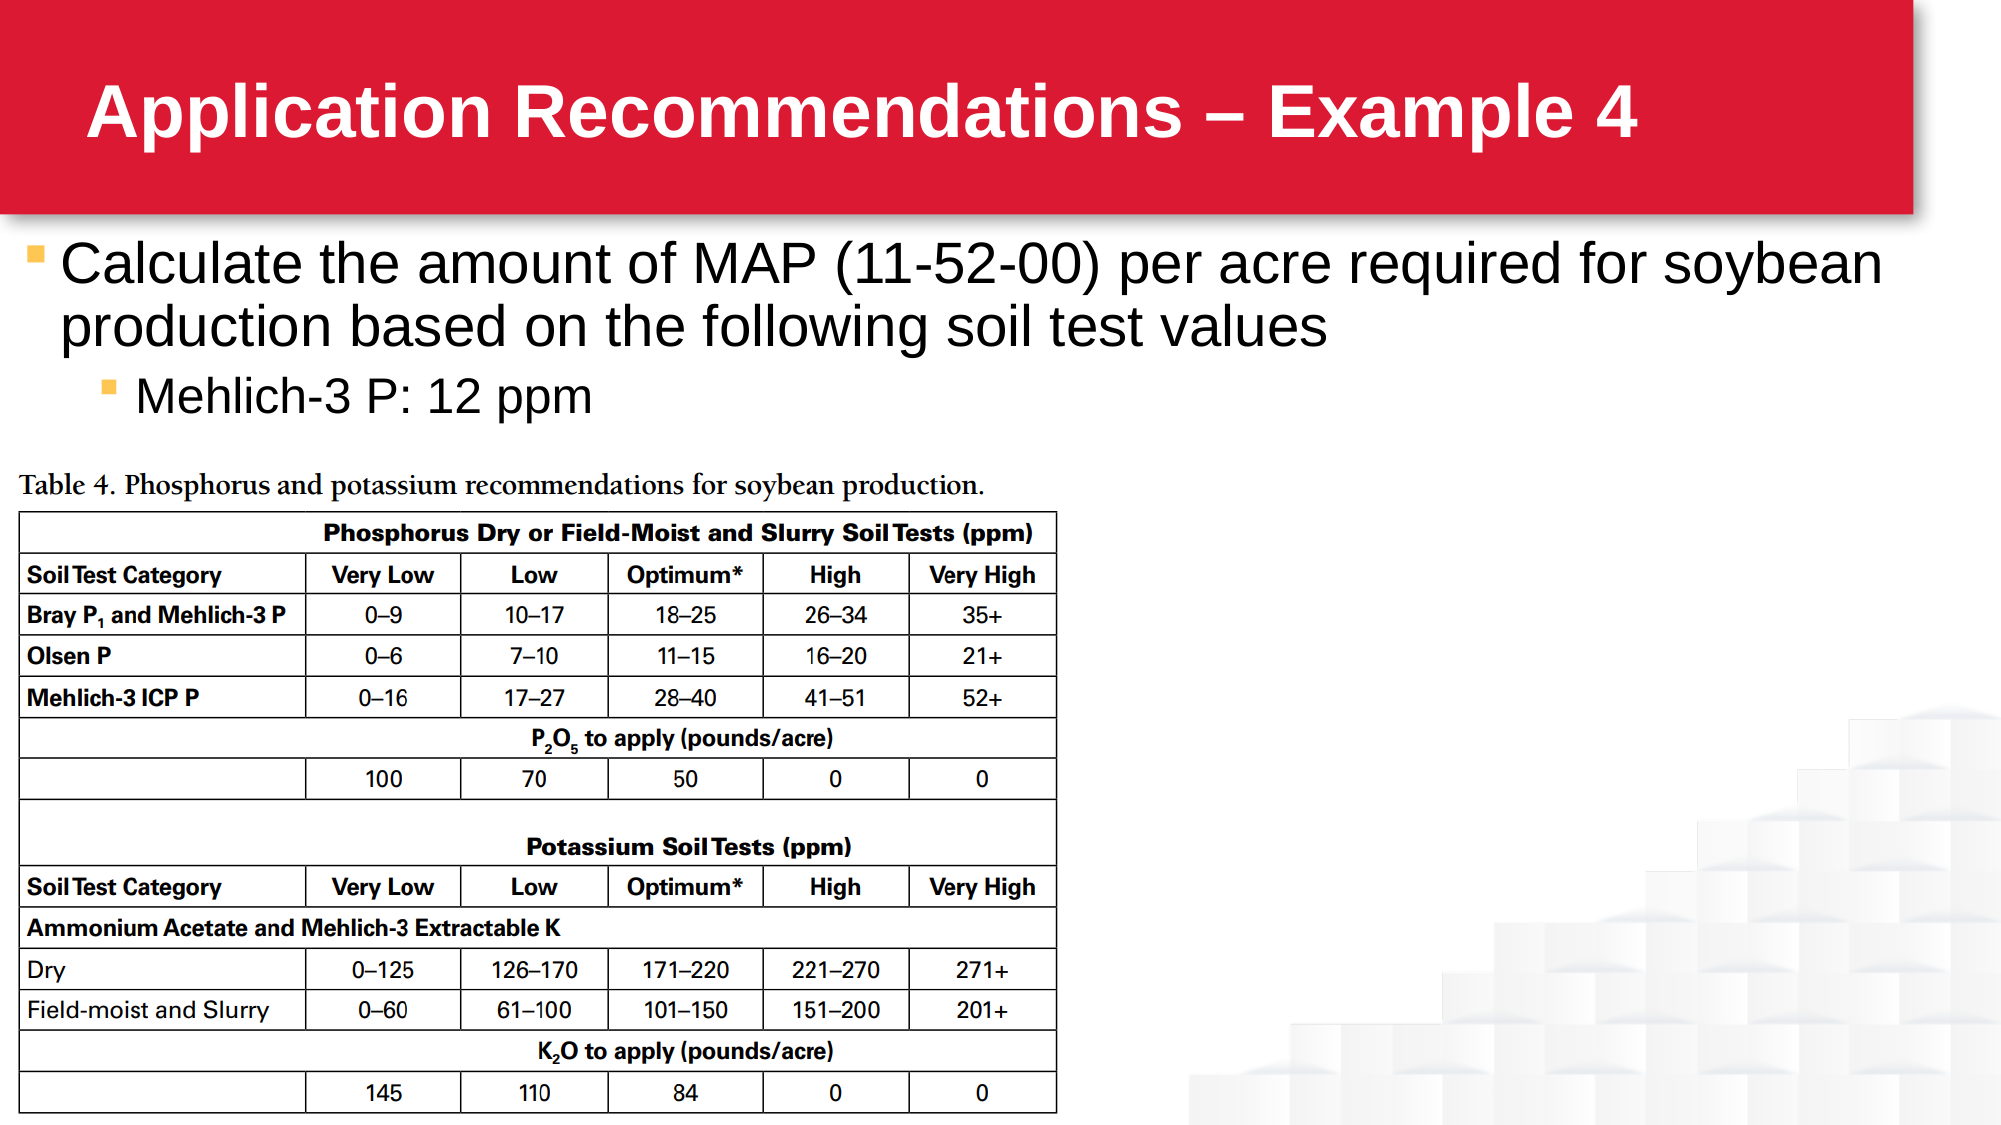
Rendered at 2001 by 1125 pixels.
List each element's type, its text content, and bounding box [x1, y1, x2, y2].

list Calculate the amount of MAP (11-52-00) per acre required for soybean production based on the following soil test values Mehlich-3 P: 12 ppm [22, 233, 1949, 518]
title Application Recommendations – Example 4 [85, 19, 1853, 214]
picture [0, 455, 1082, 1125]
